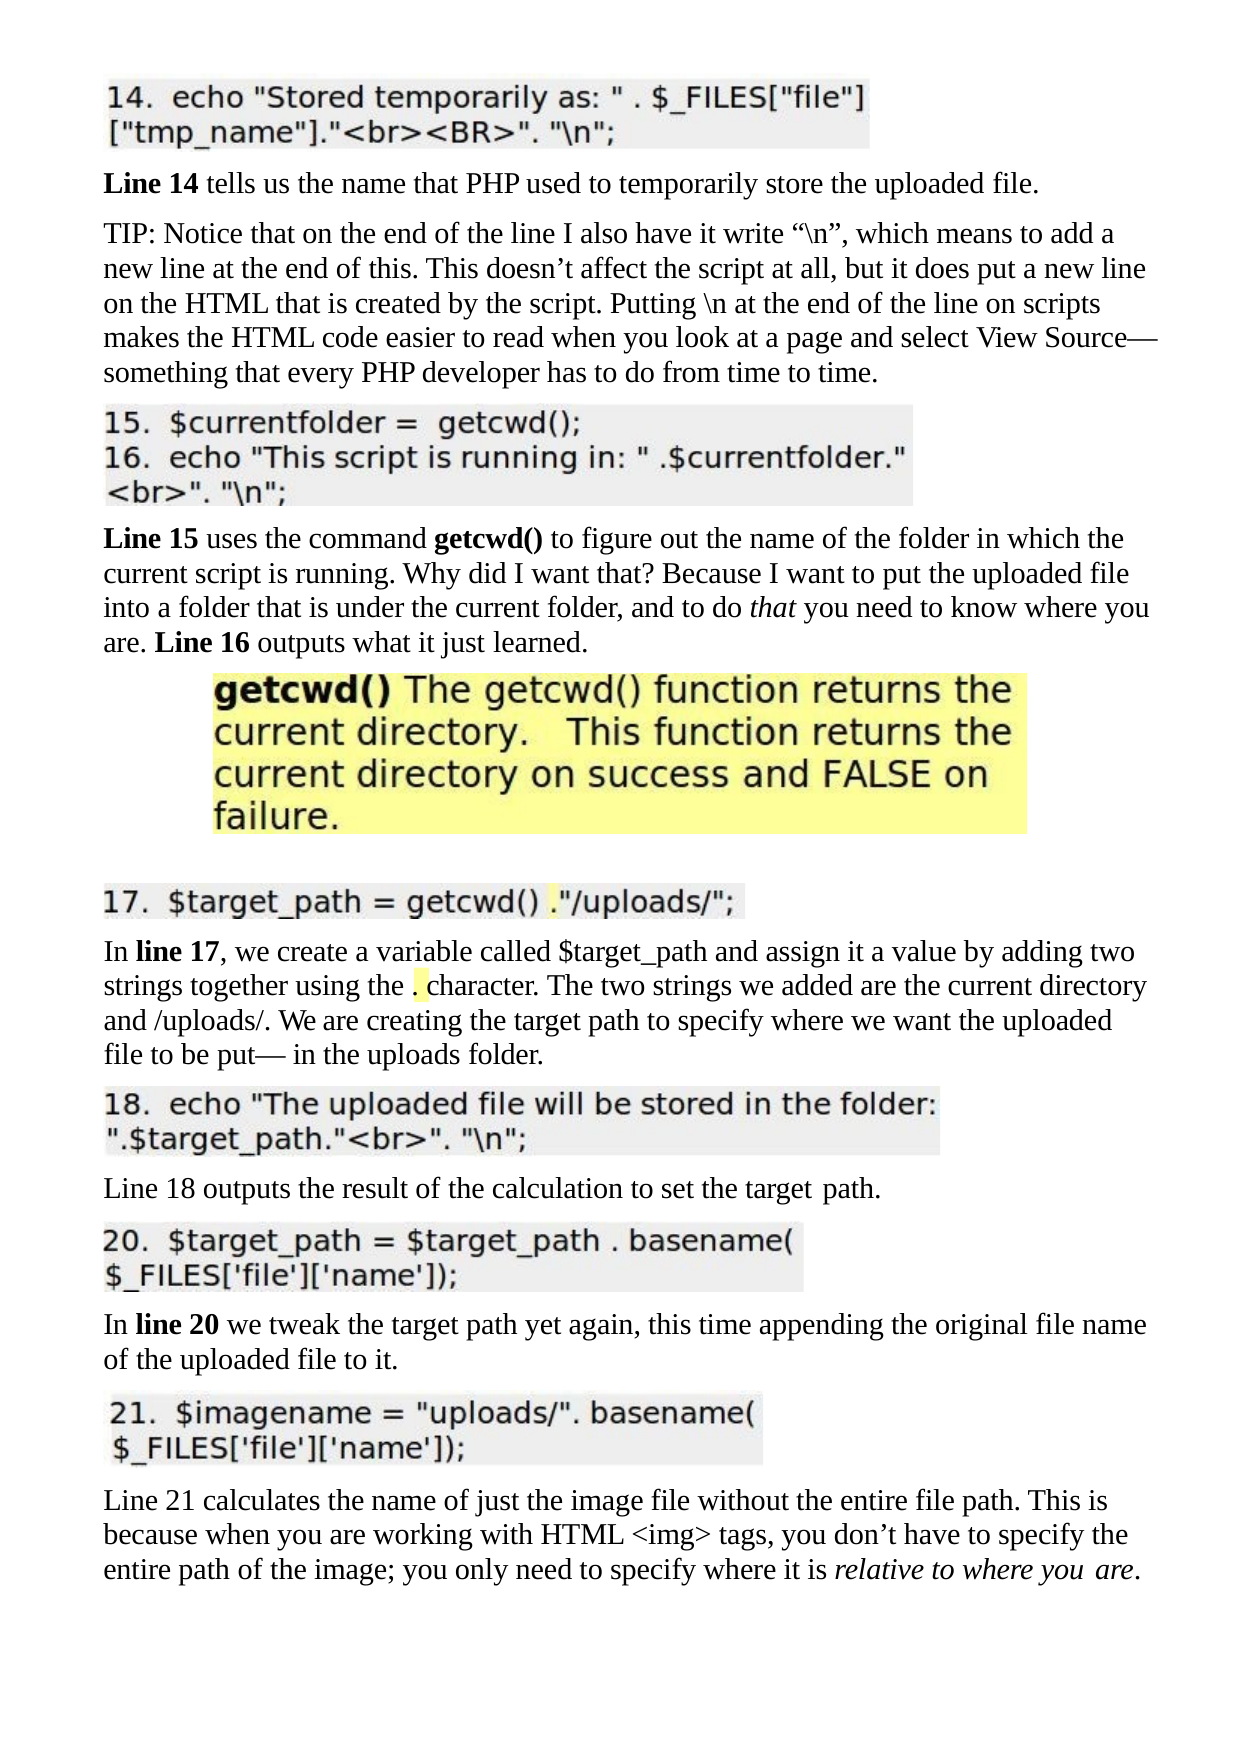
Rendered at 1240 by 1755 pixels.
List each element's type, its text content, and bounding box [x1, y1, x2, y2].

text_box In line 17, we create a variable called $target_path and assign it a value by adding two strings together using the . character. The two strings we added are the current directory and /uploads/. We are creating the target path to specify where we want the uploaded file to be put— in the uploads folder. [101, 928, 1158, 1071]
text_box Line 14 tells us the name that PHP used to temporarily store the uploaded file. TIP: Notice that on the end of the line I also have it write “\n”, which means to add a new line at the end of this. This doesn’t affect the script at all, but it does put a new line on the HTML that is created by the script. Putting \n at the end of the line on scripts makes the HTML code easier to read when you look at a page and select View Source— something that every PHP developer has to do from time to time. [101, 147, 1167, 389]
text_box [103, 1221, 804, 1292]
text_box Line 15 uses the command getcwd() to figure out the name of the folder in which the current script is running. Why did I want that? Because I want to put the uploaded file into a folder that is under the current folder, and to do that you need to know where you are. Line 16 outputs what it just learned. [101, 515, 1158, 659]
text_box [212, 673, 1028, 835]
text_box [103, 73, 870, 147]
text_box Line 21 calculates the name of just the image file without the entire file path. This is because when you are working with HTML <img> tags, you don’t have to specify the entire path of the image; you only need to specify where it is relative to where you are. [101, 1477, 1147, 1586]
text_box Line 18 outputs the result of the calculation to set the target path. [101, 1166, 886, 1205]
text_box [103, 403, 914, 506]
text_box [103, 1086, 941, 1157]
text_box In line 20 we tweak the target path yet again, this time appending the original file name of the uploaded file to it. [101, 1301, 1155, 1376]
text_box [103, 883, 746, 919]
text_box [103, 1390, 764, 1468]
